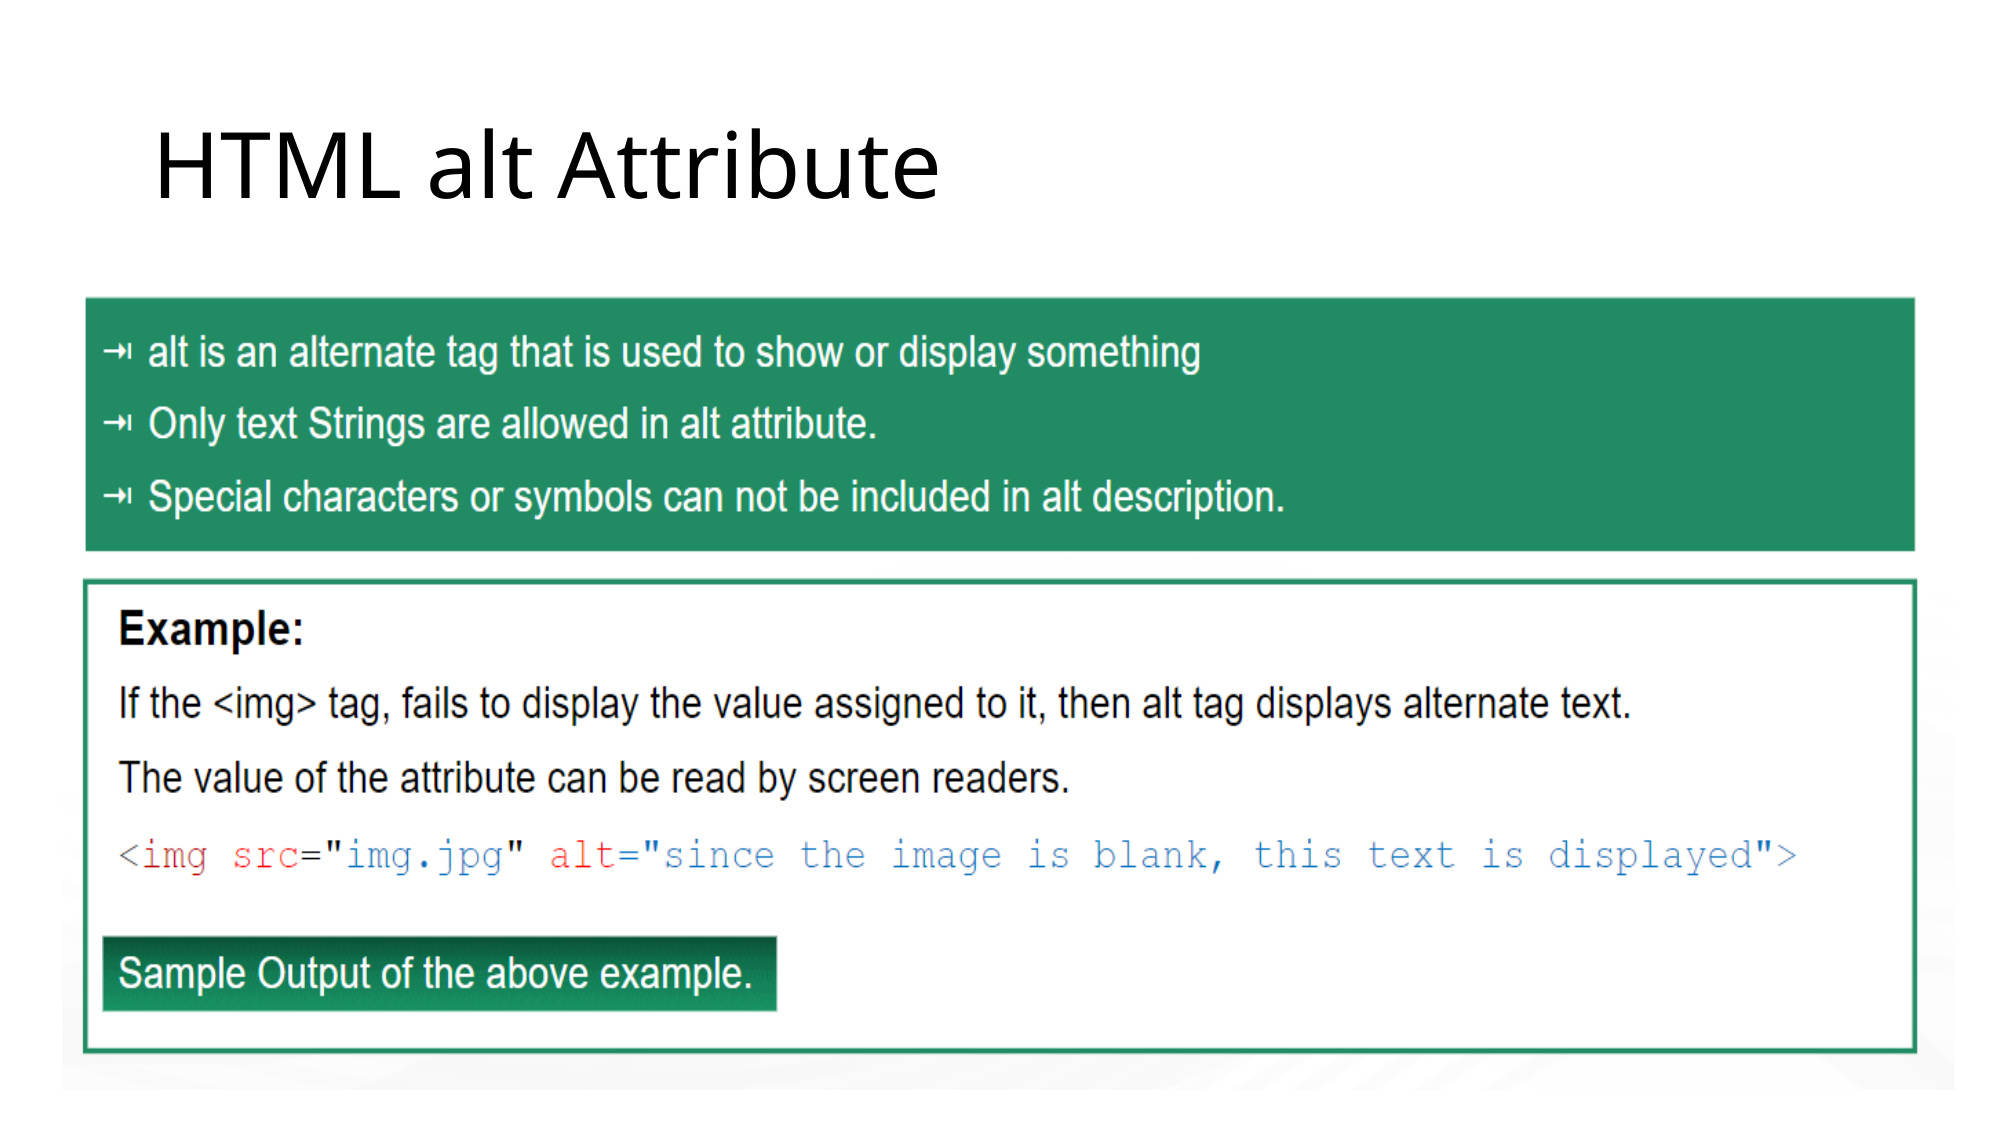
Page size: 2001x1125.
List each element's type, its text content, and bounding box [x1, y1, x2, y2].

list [62, 277, 1955, 1090]
title HTML alt Attribute [137, 59, 1863, 277]
